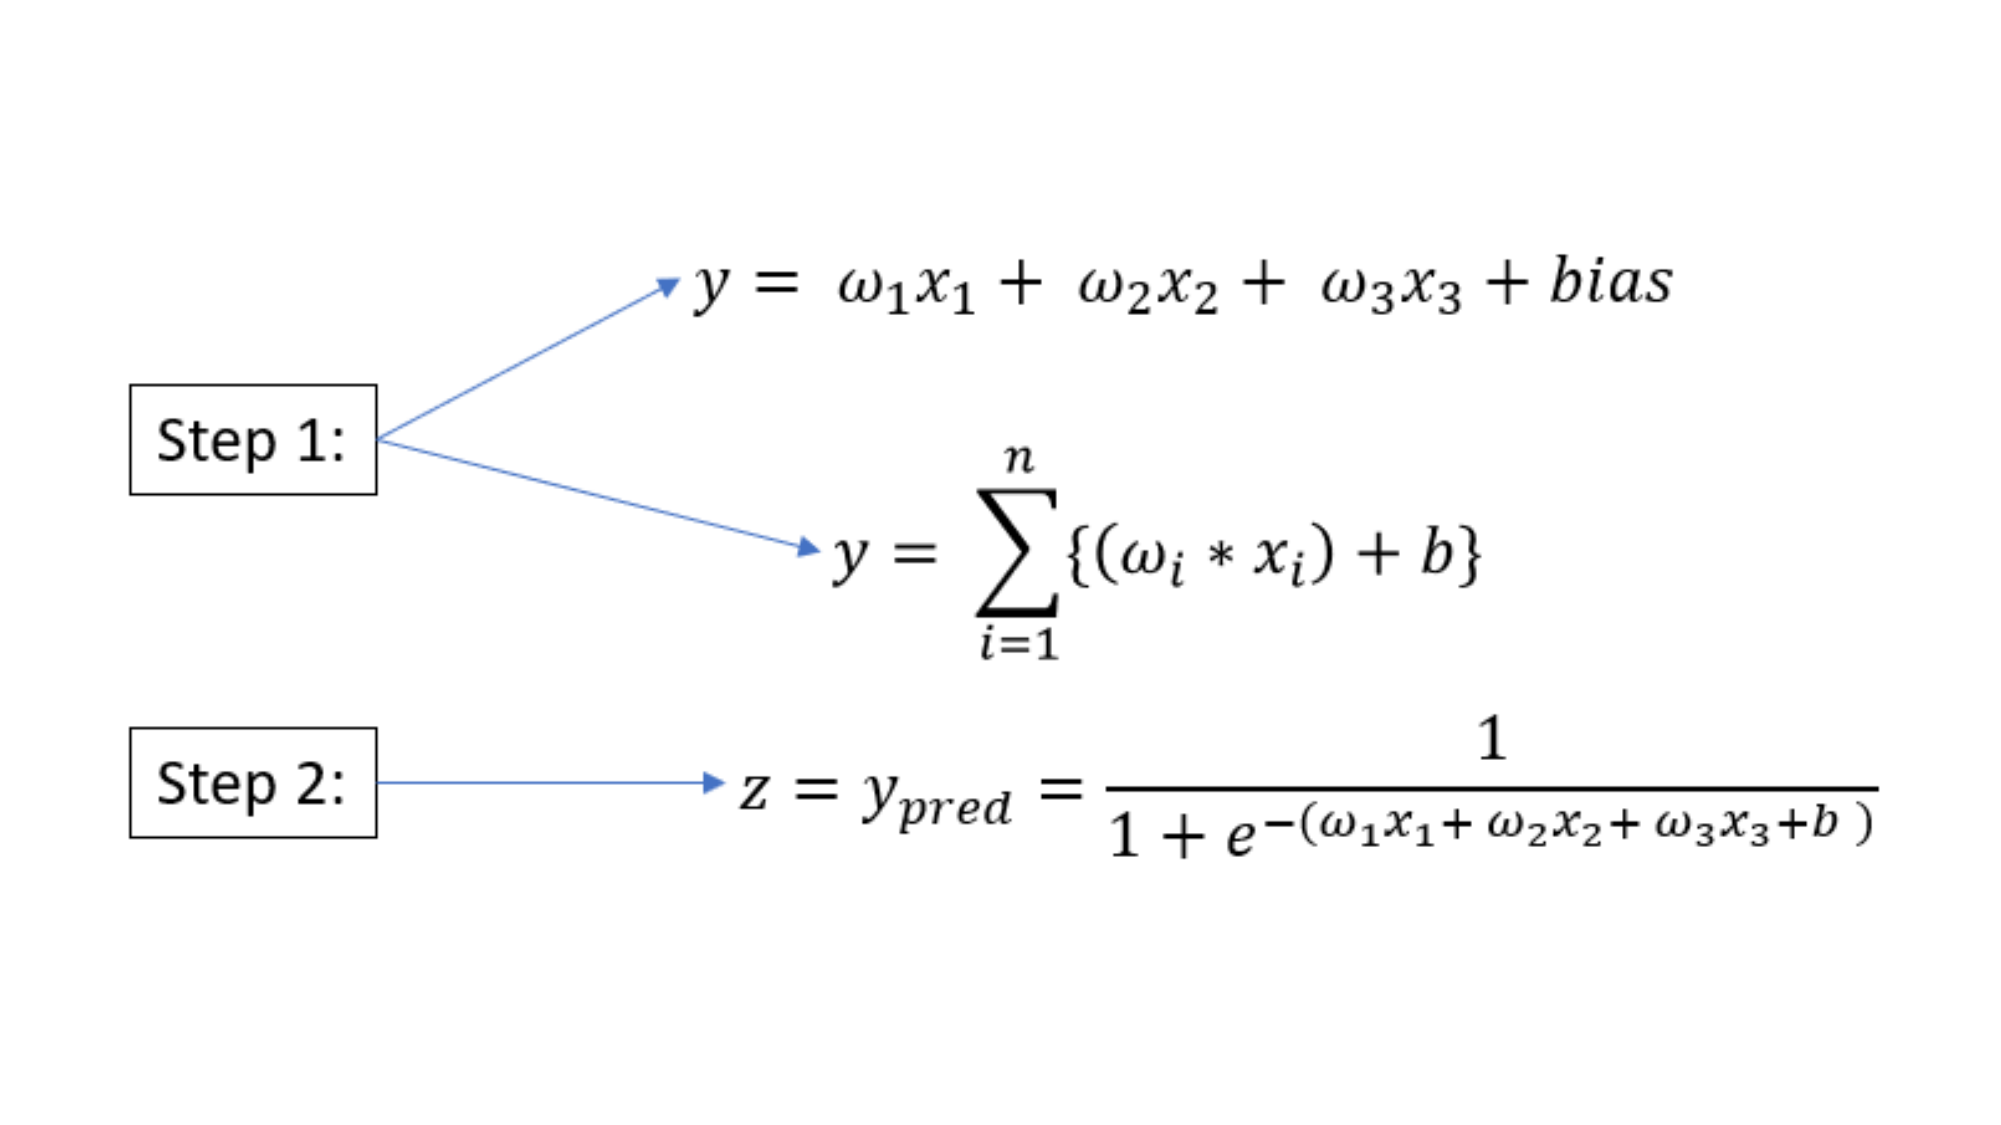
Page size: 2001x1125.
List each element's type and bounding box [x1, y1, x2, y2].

picture [115, 223, 1892, 929]
